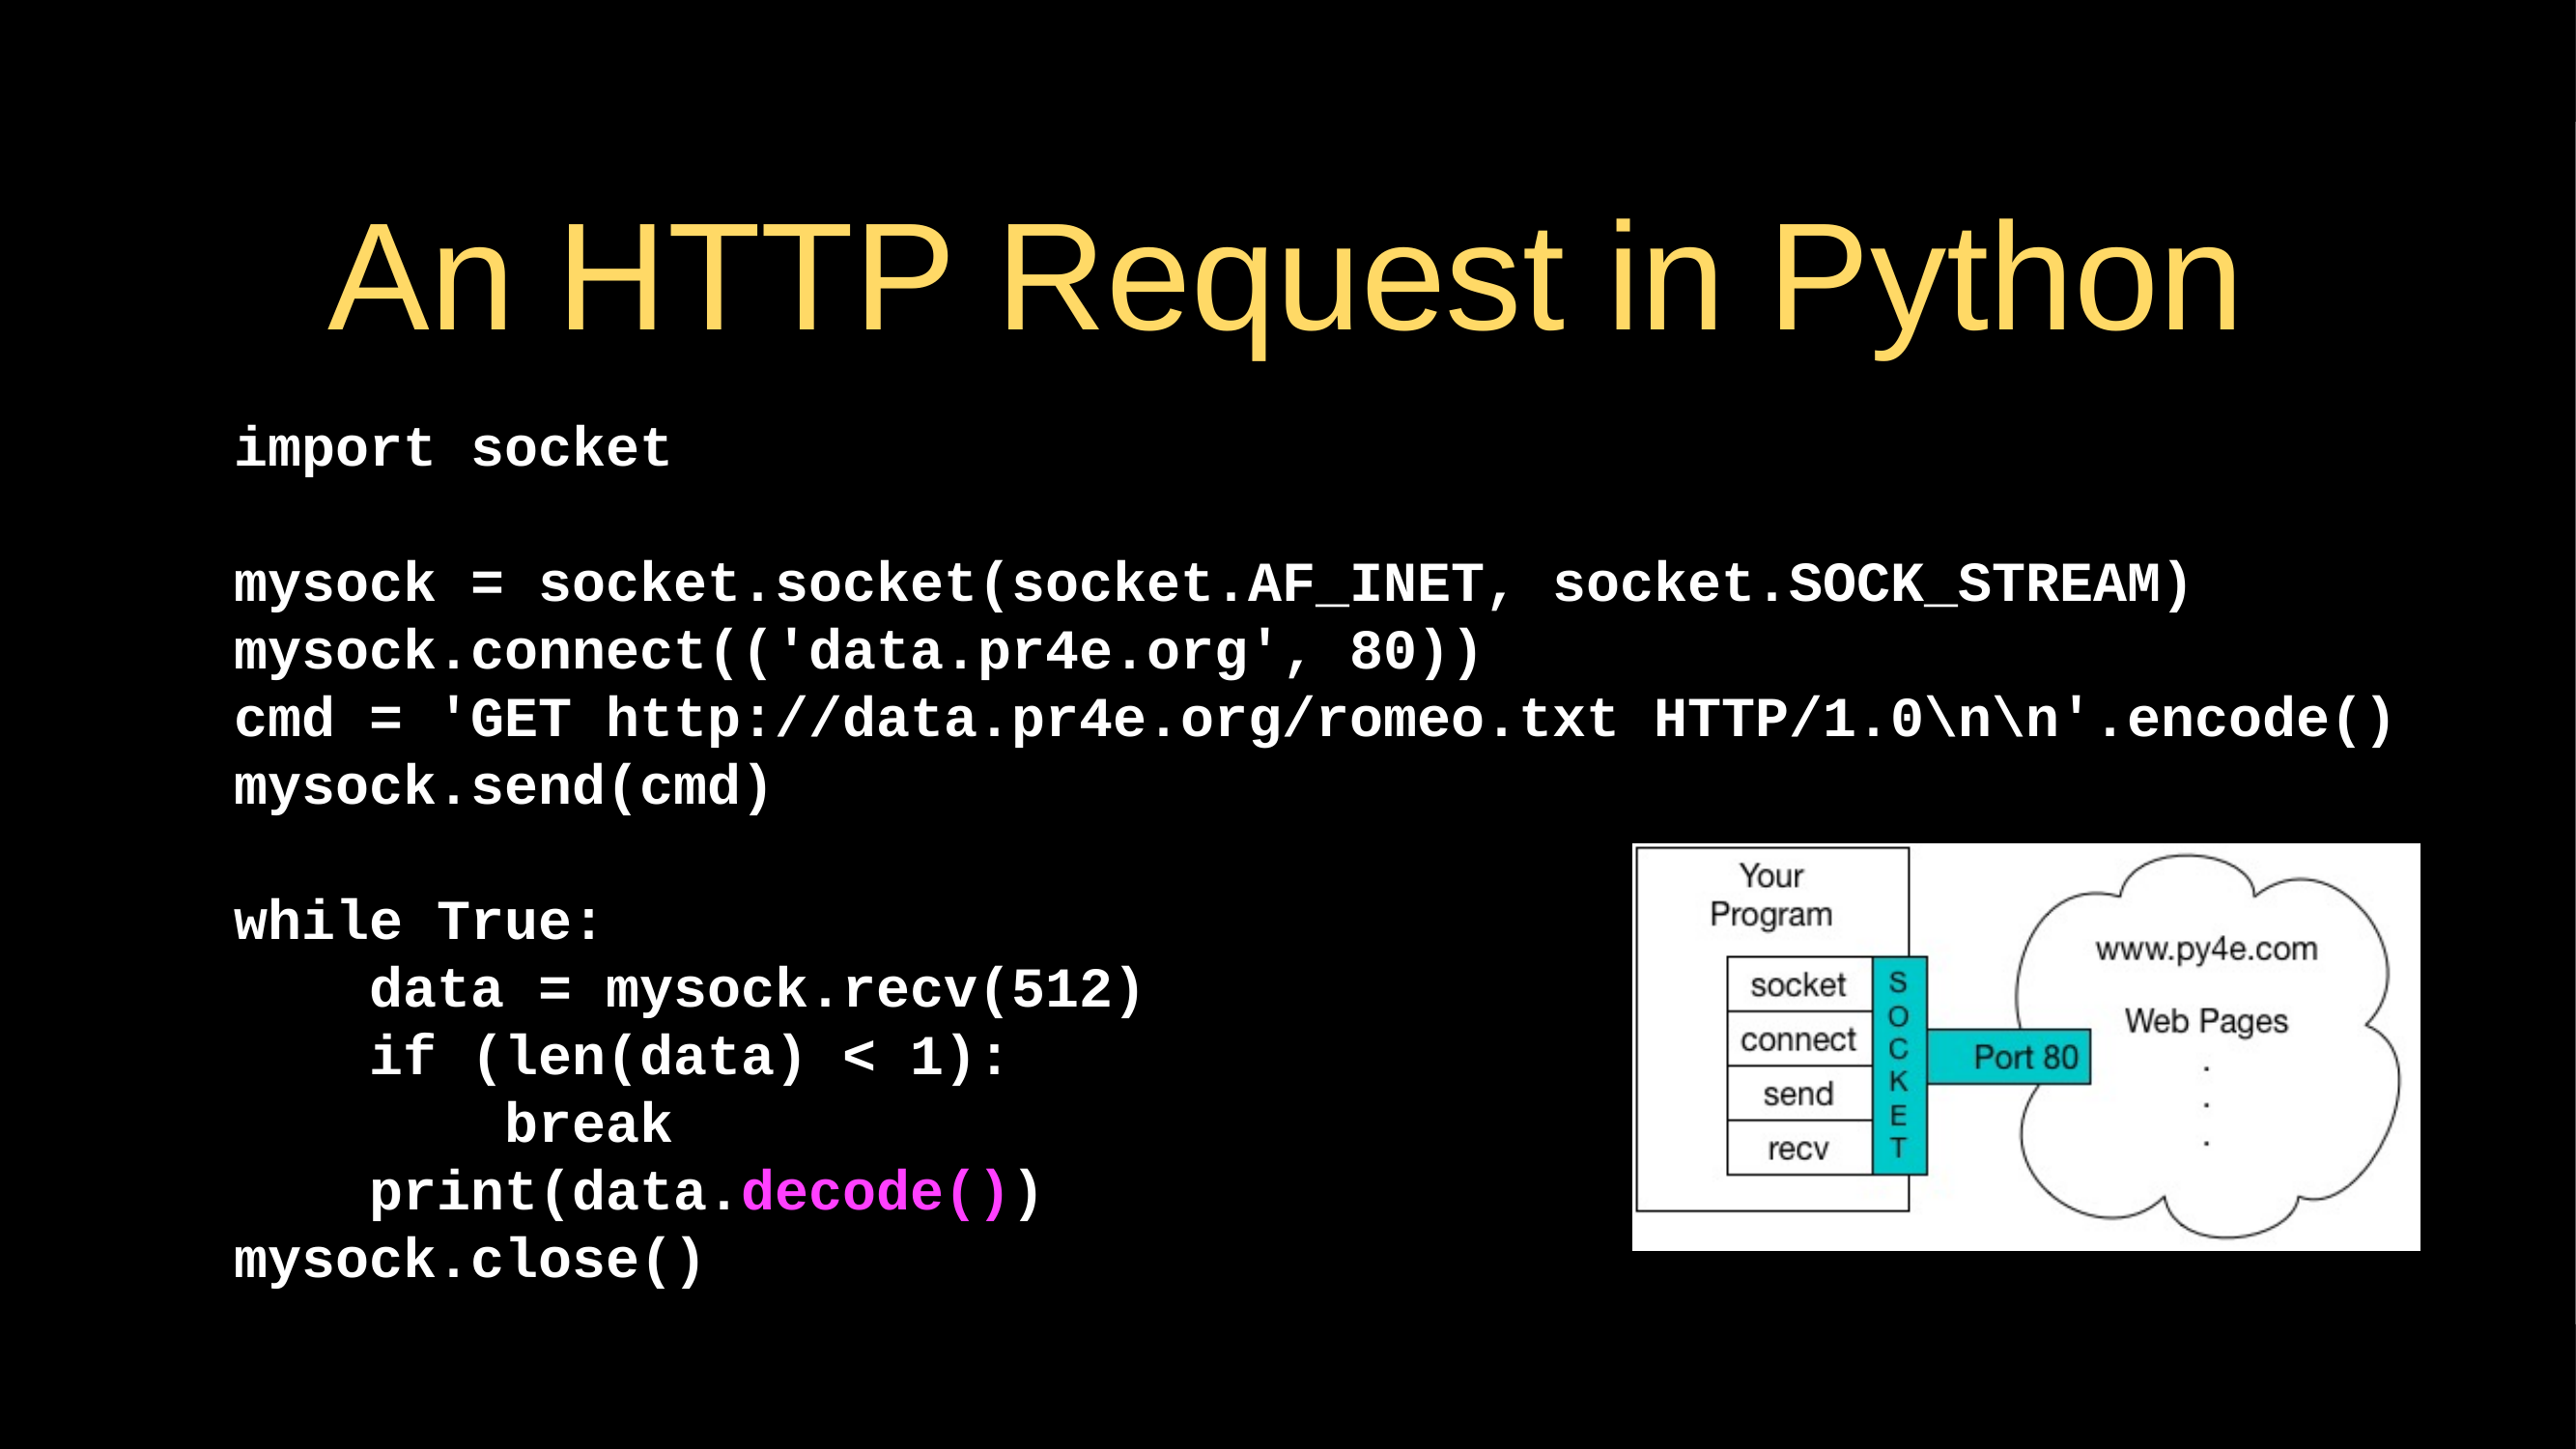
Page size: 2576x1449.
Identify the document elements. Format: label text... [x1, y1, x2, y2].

text_box import socket mysock = socket.socket(socket.AF_INET, socket.SOCK_STREAM) mysock.connect(('data.pr4e.org', 80)) cmd = 'GET http://data.pr4e.org/romeo.txt HTTP/1.0\n\n'.encode() mysock.send(cmd) while True: data = mysock.recv(512) if (len(data) < 1): break print(data.decode()) mysock.close() [219, 402, 2413, 1296]
title An HTTP Request in Python [183, 133, 2391, 403]
picture [1632, 843, 2420, 1251]
